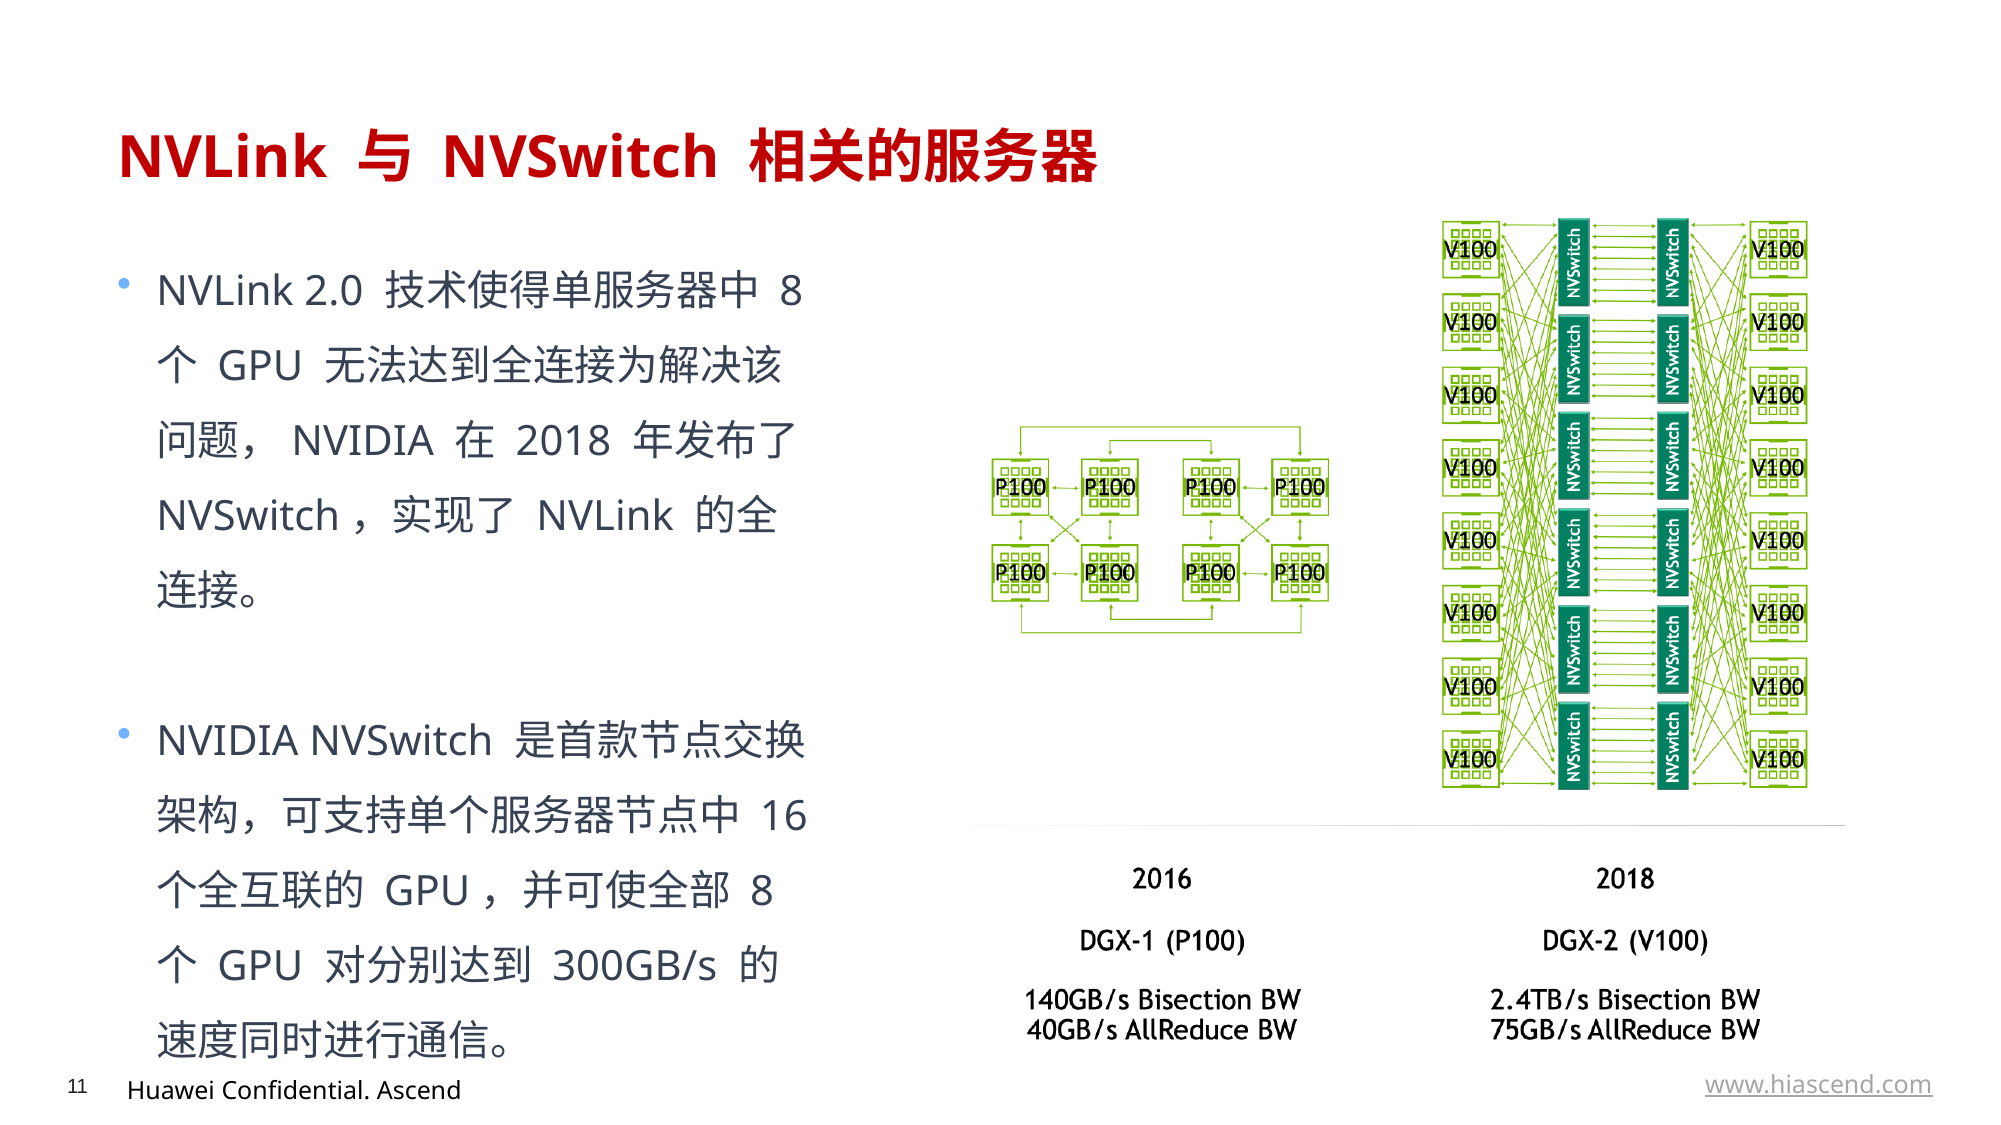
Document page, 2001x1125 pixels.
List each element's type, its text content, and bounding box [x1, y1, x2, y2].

list NVLink 2.0 技术使得单服务器中 8 个 GPU 无法达到全连接为解决该问题，NVIDIA 在 2018 年发布了 NVSwitch，实现了 NVLink 的全连接。 NVIDIA NVSwitch 是首款节点交换架构，可支持单个服务器节点中 16 个全互联的 GPU，并可使全部 8 个 GPU 对分别达到 300GB/s 的速度同时进行通信。 [102, 231, 824, 988]
picture [917, 204, 1846, 1060]
title NVLink 与 NVSwitch 相关的服务器 [102, 111, 1901, 209]
